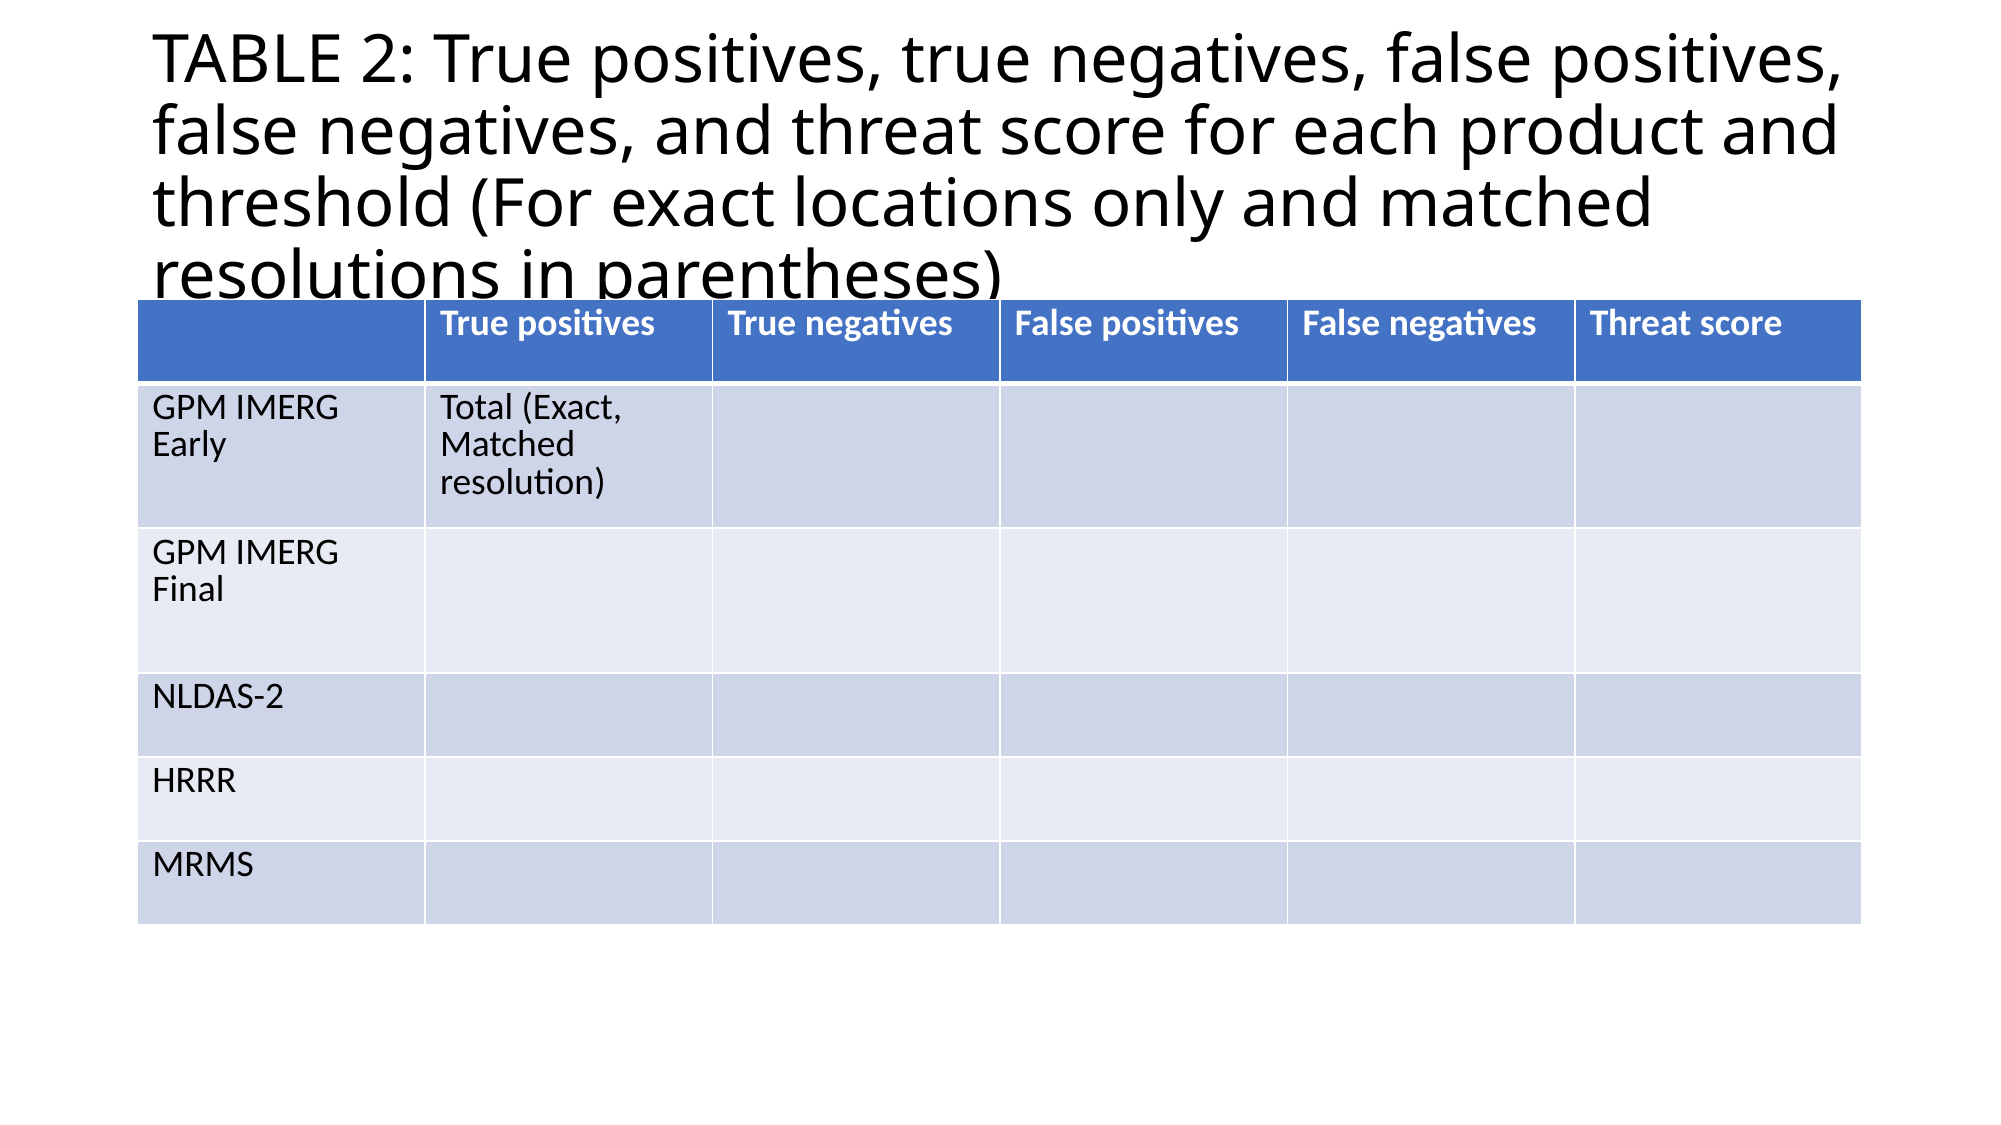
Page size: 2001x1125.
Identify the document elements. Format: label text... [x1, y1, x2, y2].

table_cell [713, 842, 999, 924]
table_cell [713, 758, 999, 840]
table_cell [1288, 758, 1574, 840]
table_cell Total (Exact, Matched resolution) [426, 386, 712, 527]
table_cell [1288, 842, 1574, 924]
table_header [138, 300, 424, 381]
table_cell HRRR [138, 758, 424, 840]
table_cell [1288, 529, 1574, 672]
table_cell [713, 386, 999, 527]
table_cell [1288, 386, 1574, 527]
table_header True negatives [713, 300, 999, 381]
table_cell [1576, 529, 1861, 672]
table_cell [1576, 674, 1861, 756]
table_cell GPM IMERG Final [138, 529, 424, 672]
table_cell [1576, 386, 1861, 527]
table_cell [1576, 758, 1861, 840]
table_cell [1001, 842, 1287, 924]
table_cell [426, 758, 712, 840]
table_cell [713, 529, 999, 672]
table_cell MRMS [138, 842, 424, 924]
table_header False negatives [1288, 300, 1574, 381]
table_cell [713, 674, 999, 756]
table_header False positives [1001, 300, 1287, 381]
table_cell [426, 842, 712, 924]
table_cell [426, 529, 712, 672]
table_cell [1001, 674, 1287, 756]
table_cell [426, 674, 712, 756]
table_header Threat score [1576, 300, 1861, 381]
table_cell [1001, 386, 1287, 527]
table_cell [1576, 842, 1861, 924]
table_header True positives [426, 300, 712, 381]
table_cell [1001, 758, 1287, 840]
table_cell NLDAS-2 [138, 674, 424, 756]
title TABLE 2: True positives, true negatives, false positives, false negatives, and threat score for each product and threshold (For exact locations only and matched resolutions in parentheses) [137, 59, 1863, 278]
table_cell GPM IMERG Early [138, 386, 424, 527]
table_cell [1288, 674, 1574, 756]
table_cell [1001, 529, 1287, 672]
